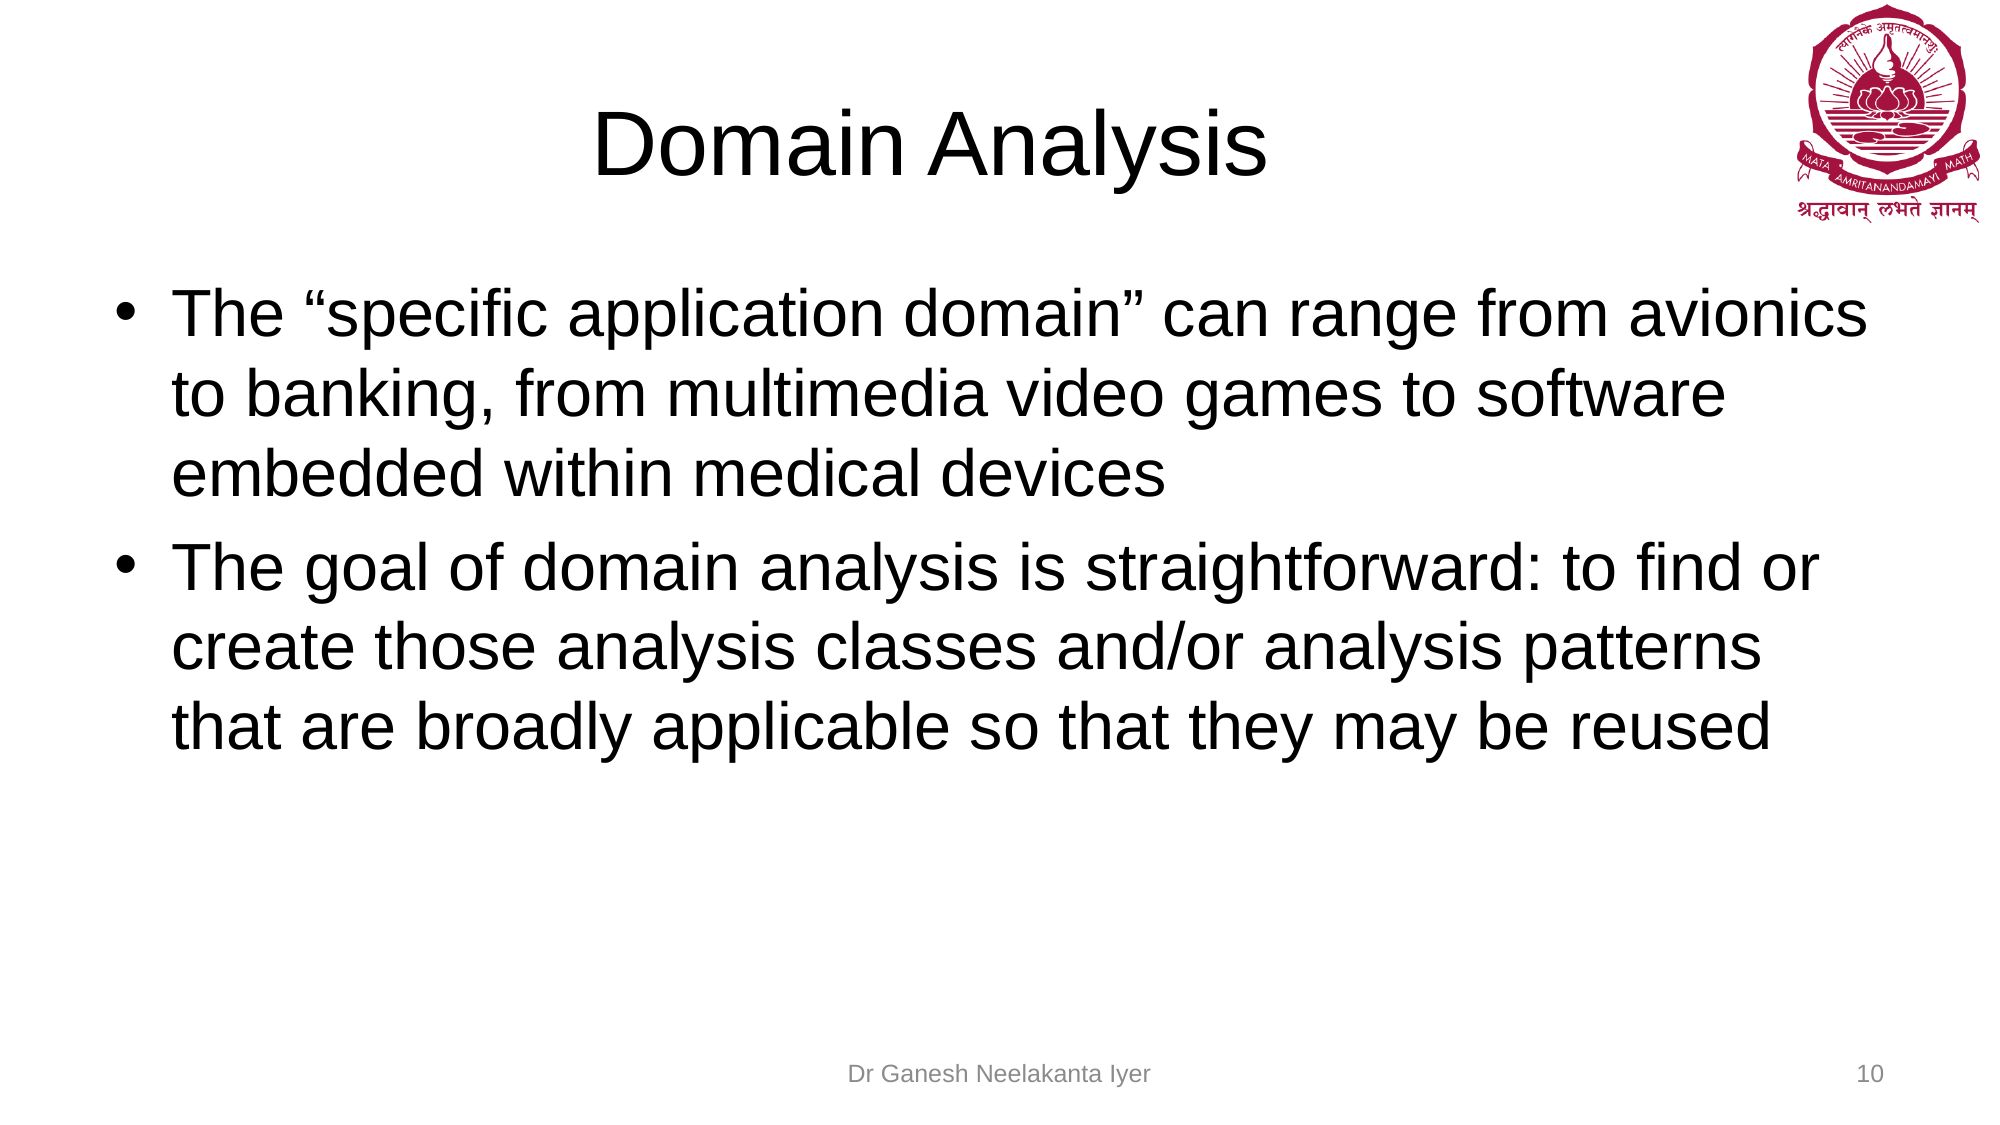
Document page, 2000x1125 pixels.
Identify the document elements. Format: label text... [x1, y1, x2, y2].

slide_number 10 [1432, 1042, 1900, 1103]
list The “specific application domain” can range from avionics to banking, from multimedia video games to software embedded within medical devices The goal of domain analysis is straightforward: to find or create those analysis classes and/or analysis patterns that are broadly applicable so that they may be reused [99, 262, 1900, 1005]
footer Dr Ganesh Neelakanta Iyer [683, 1042, 1317, 1103]
picture [1776, 1, 2000, 225]
title Domain Analysis [99, 45, 1763, 233]
